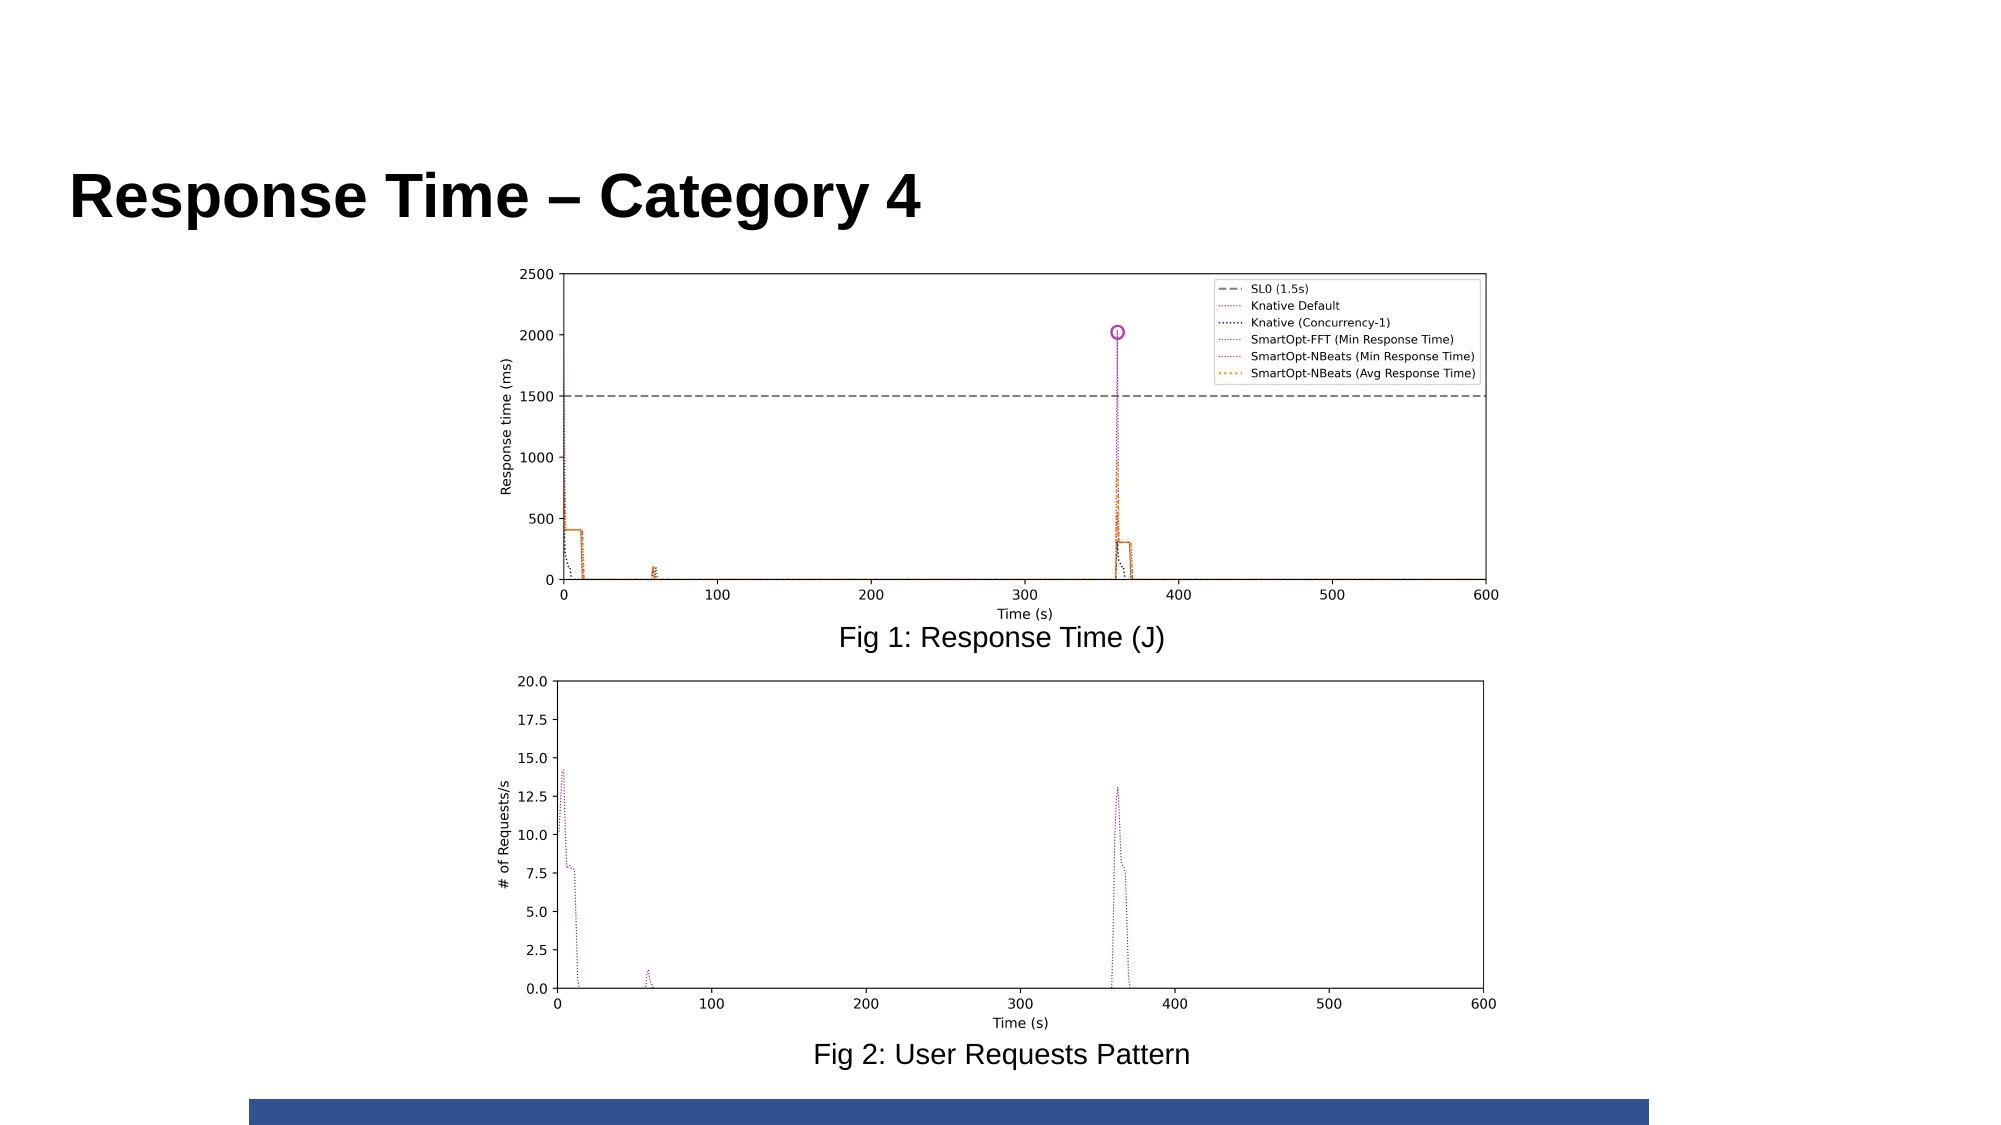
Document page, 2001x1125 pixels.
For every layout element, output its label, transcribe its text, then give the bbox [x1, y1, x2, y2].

text_box [249, 1099, 1649, 1125]
text_box Fig 1: Response Time (J) [824, 623, 1181, 661]
text_box Fig 2: User Requests Pattern [798, 1032, 1207, 1078]
picture [498, 261, 1502, 623]
picture [488, 669, 1502, 1032]
title Response Time – Category 4 [69, 163, 1931, 231]
